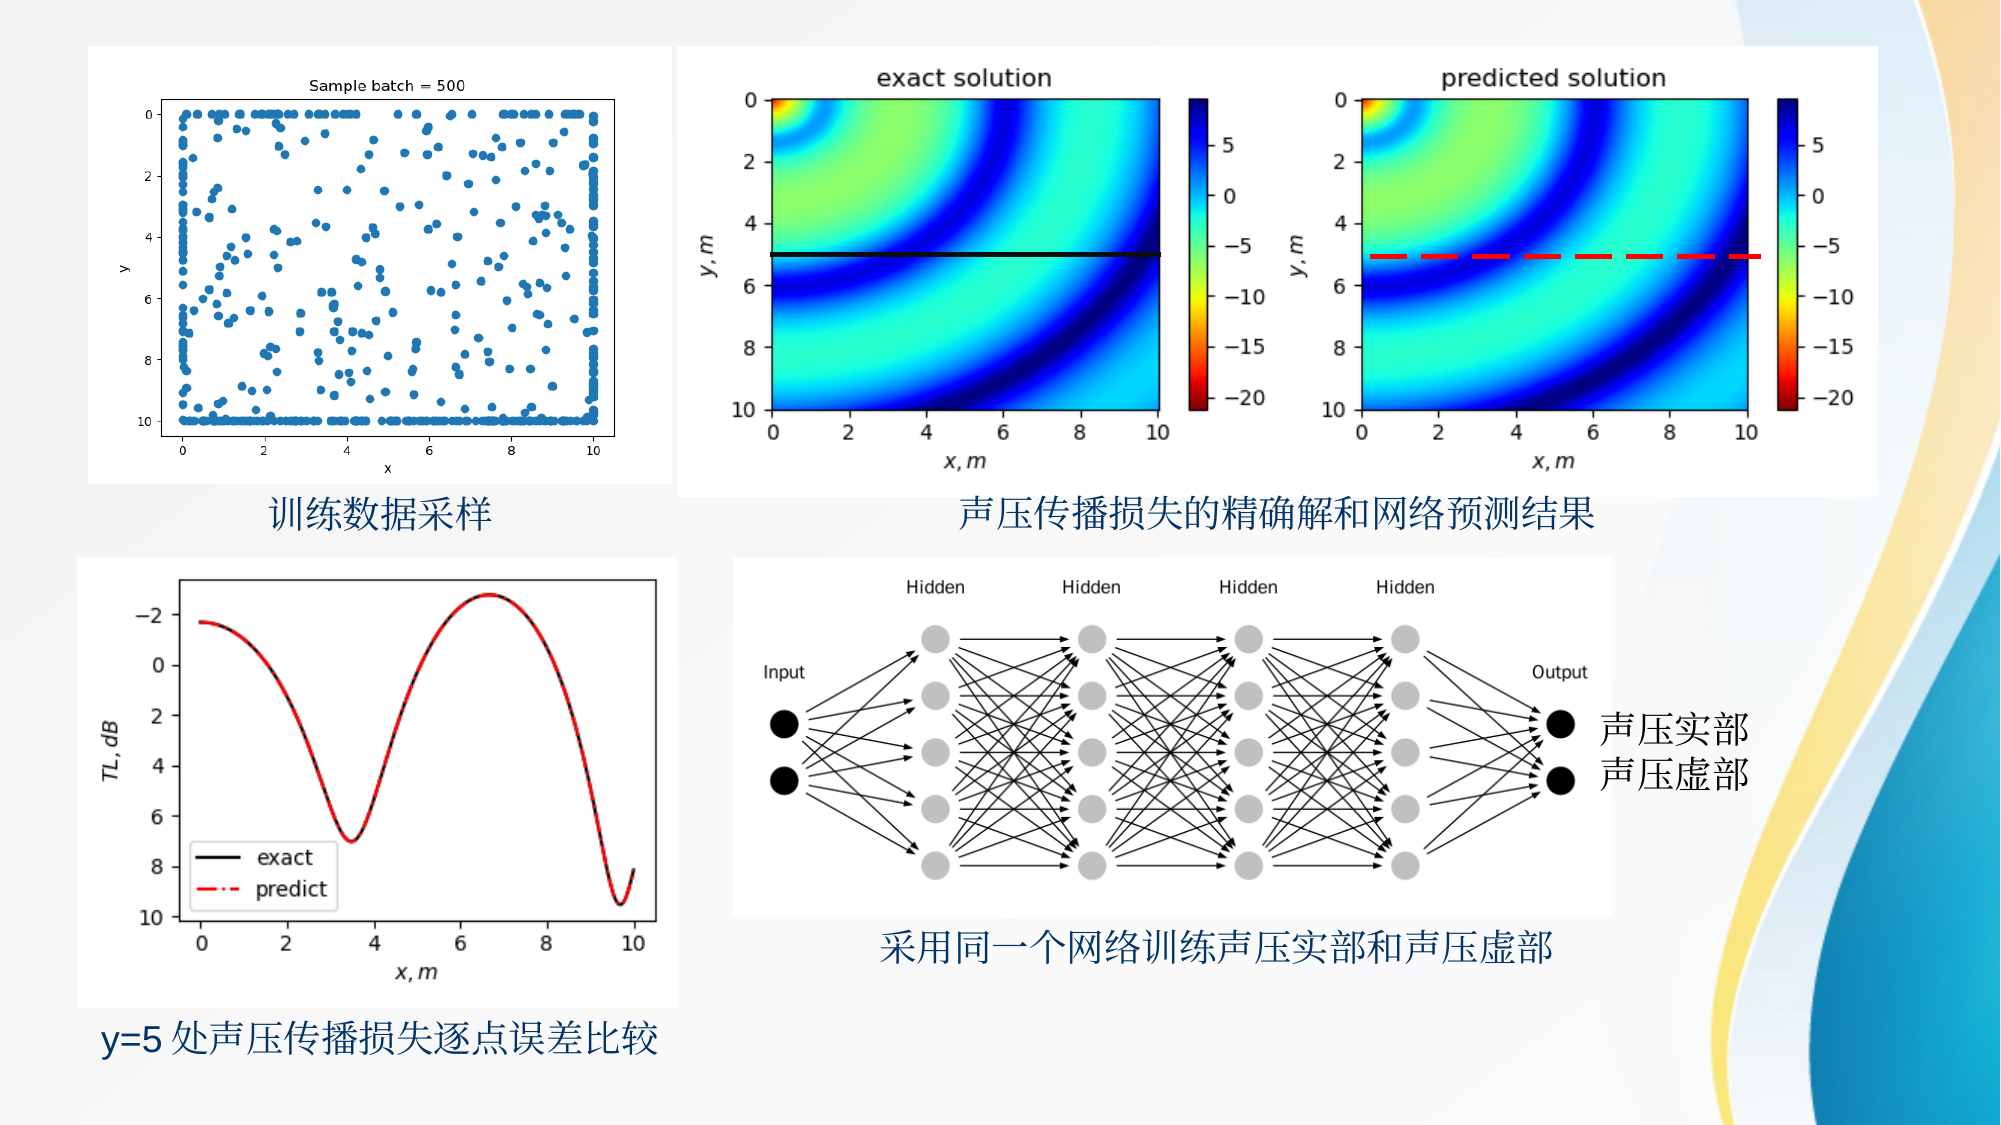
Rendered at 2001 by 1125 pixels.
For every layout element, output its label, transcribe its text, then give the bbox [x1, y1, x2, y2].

text_box 训练数据采样 [252, 484, 508, 544]
picture [0, 0, 2001, 1125]
text_box 声压传播损失的精确解和网络预测结果 [944, 497, 1612, 542]
text_box 采用同一个网络训练声压实部和声压虚部 [864, 917, 1570, 977]
text_box y=5处声压传播损失逐点误差比较 [86, 1008, 674, 1067]
text_box 声压实部 声压虚部 [1612, 698, 1775, 803]
